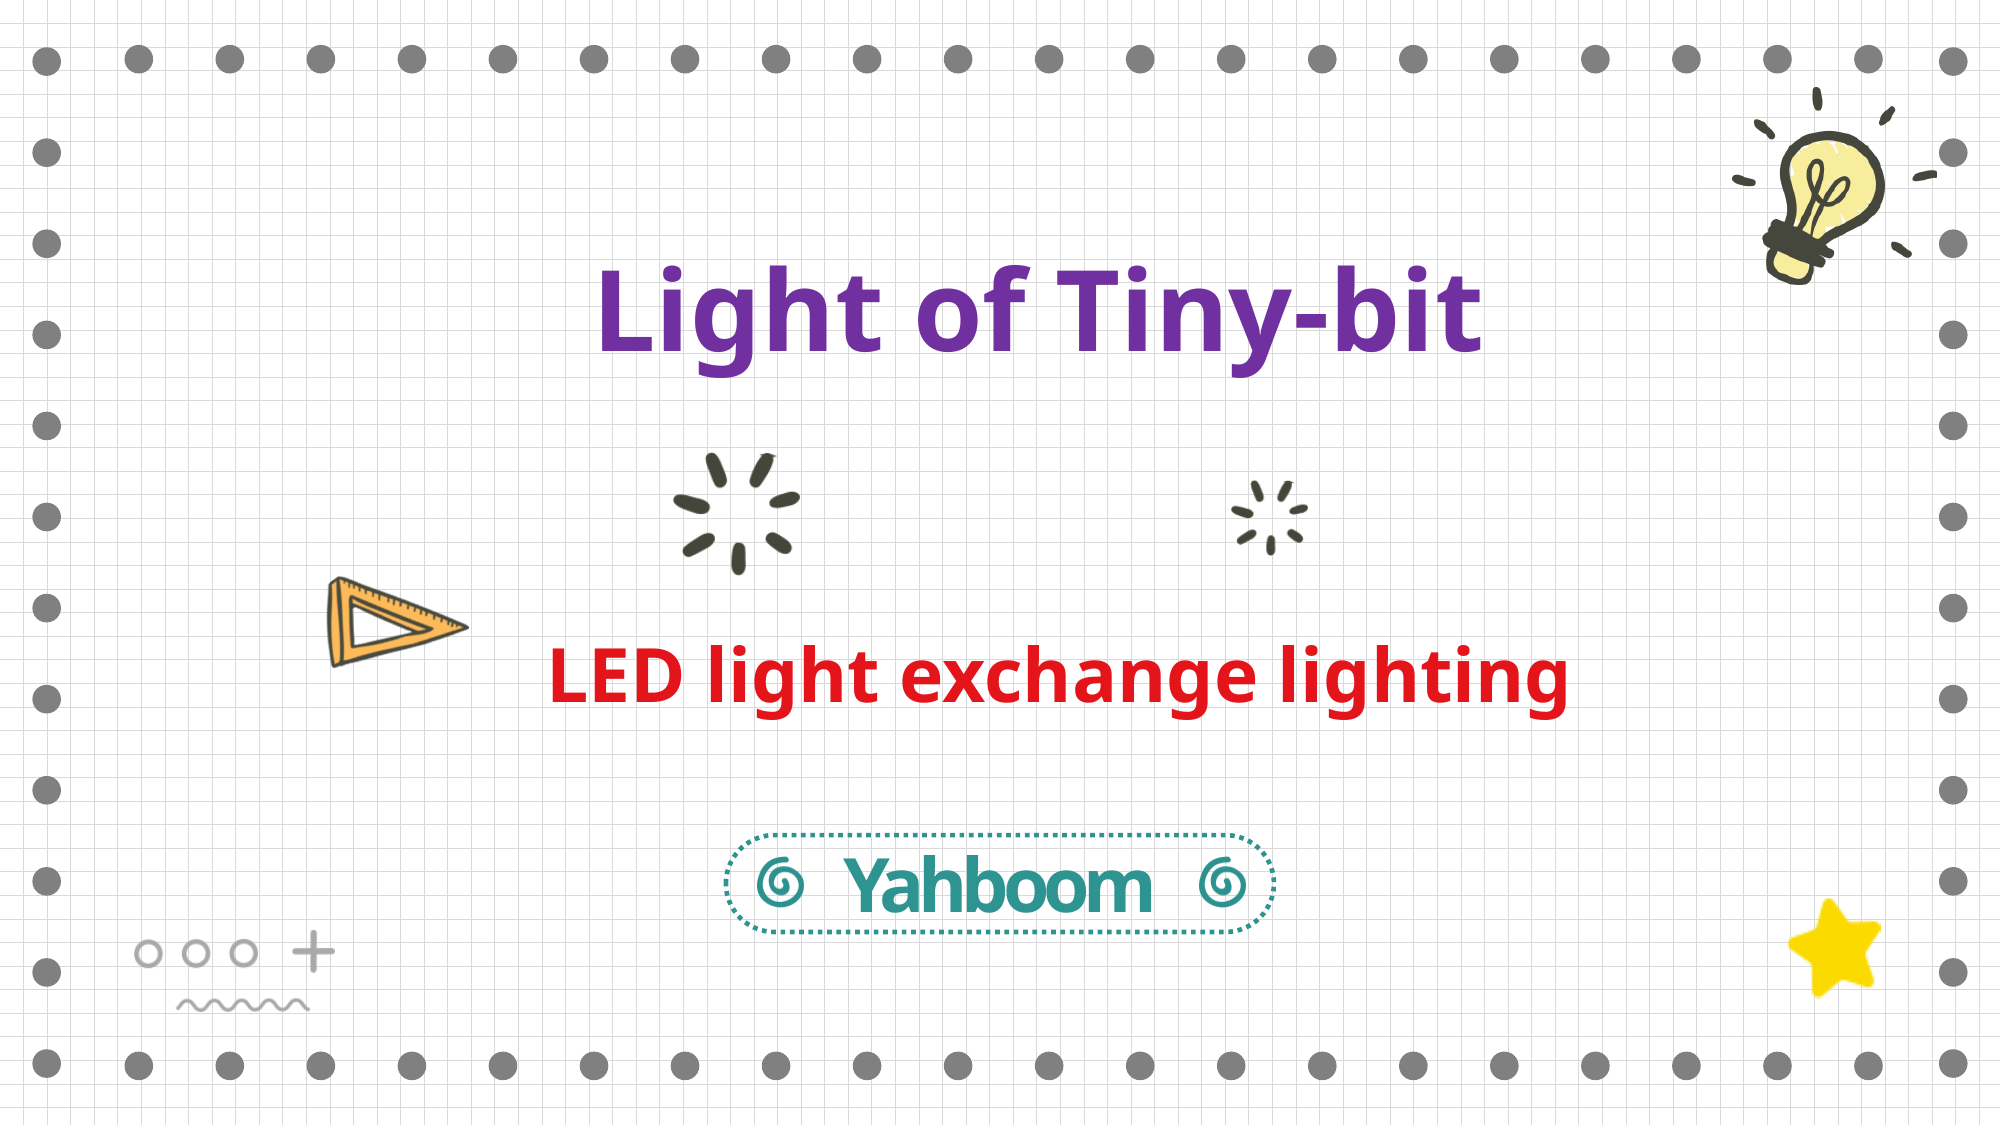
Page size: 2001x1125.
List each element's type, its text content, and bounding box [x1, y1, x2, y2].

text_box [724, 834, 811, 933]
picture [1199, 856, 1246, 908]
text_box Yahboom [811, 830, 1189, 936]
picture [134, 929, 335, 1012]
picture [1732, 87, 1937, 285]
text_box [1189, 834, 1275, 933]
picture [1231, 480, 1308, 556]
picture [290, 534, 469, 711]
picture [1787, 897, 1881, 1000]
picture [673, 452, 800, 576]
text_box Light of Tiny-bit [492, 231, 1584, 381]
picture [757, 856, 805, 908]
text_box LED light exchange lighting [531, 620, 1589, 726]
